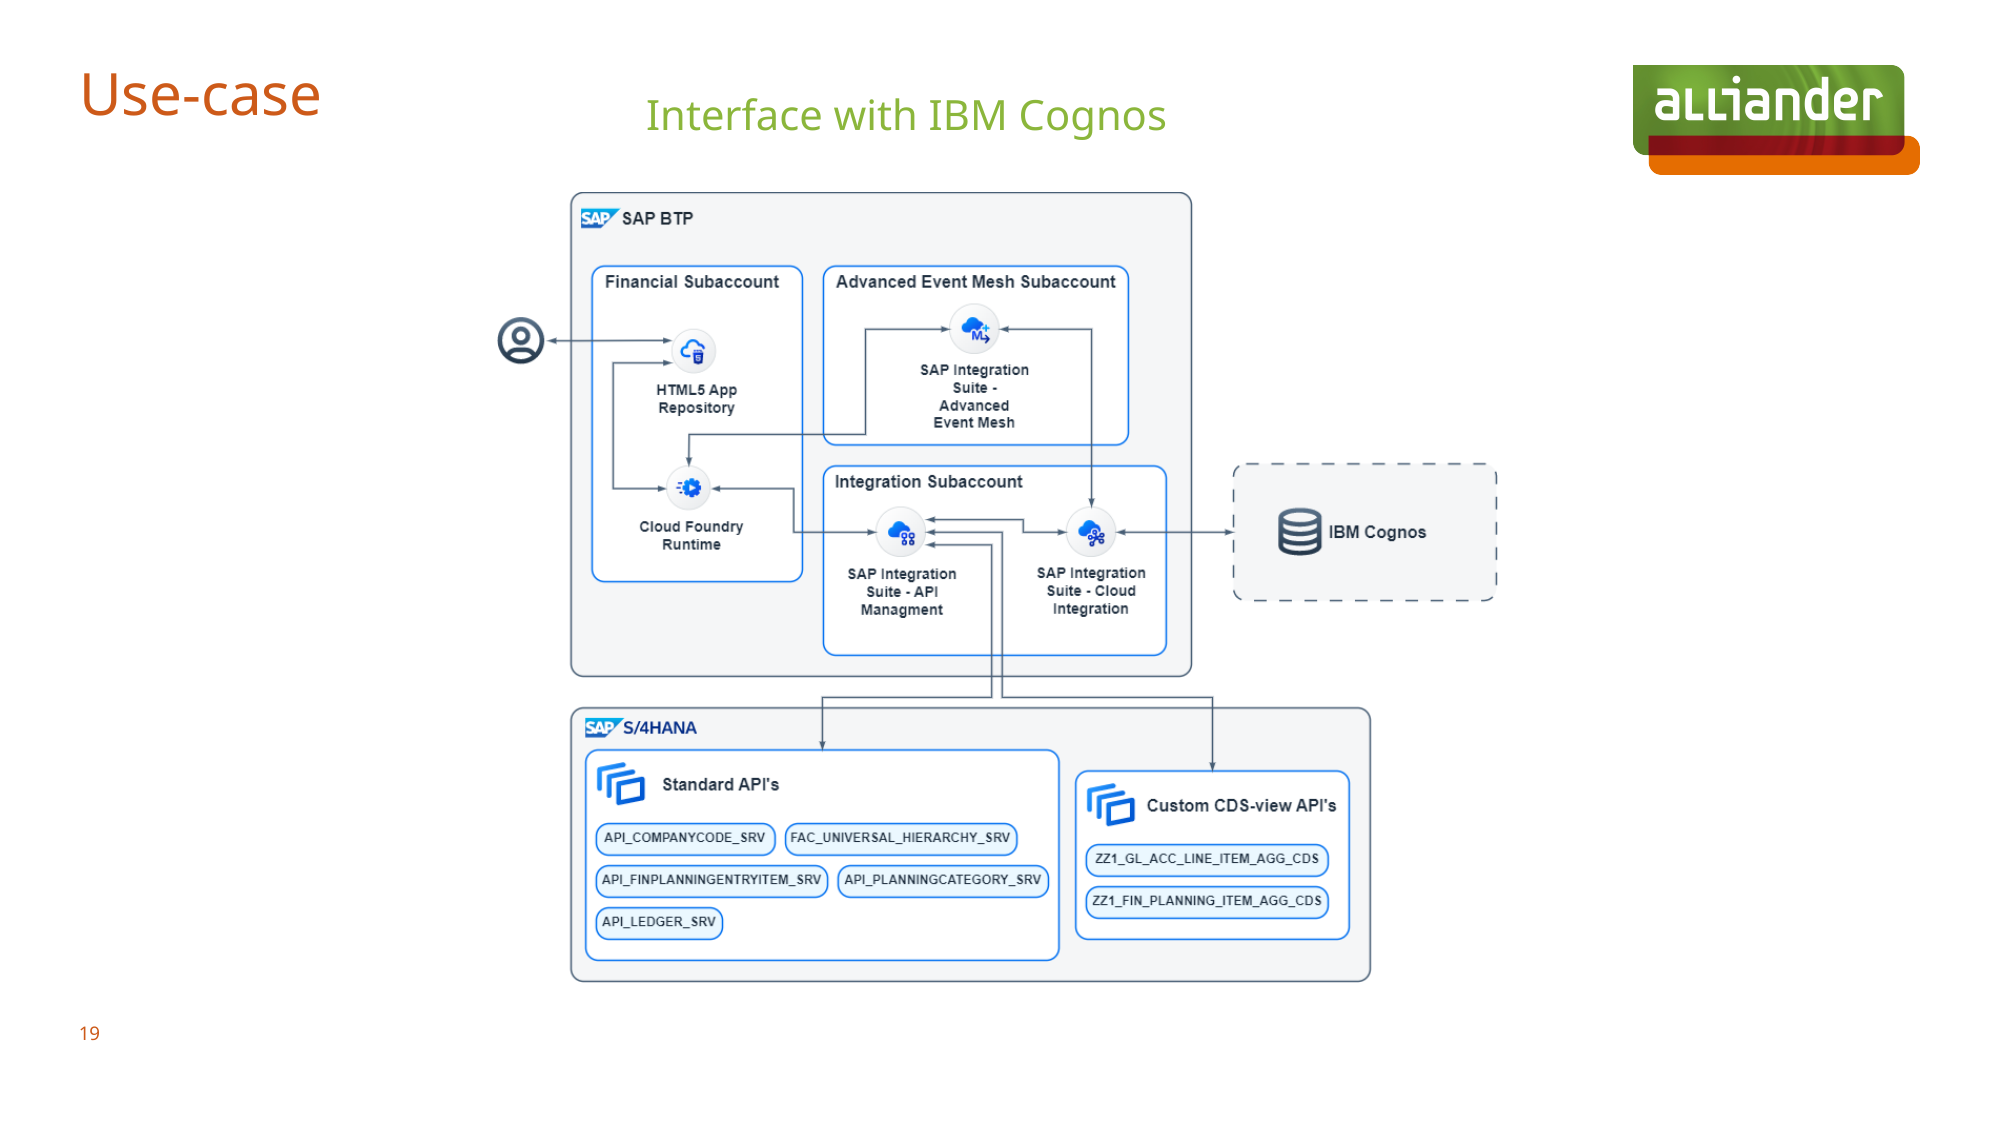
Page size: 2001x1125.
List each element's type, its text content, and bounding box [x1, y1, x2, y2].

picture [1633, 65, 1920, 175]
picture [497, 192, 1498, 983]
slide_number 19 [78, 1015, 114, 1054]
title Use-case [79, 65, 1589, 129]
